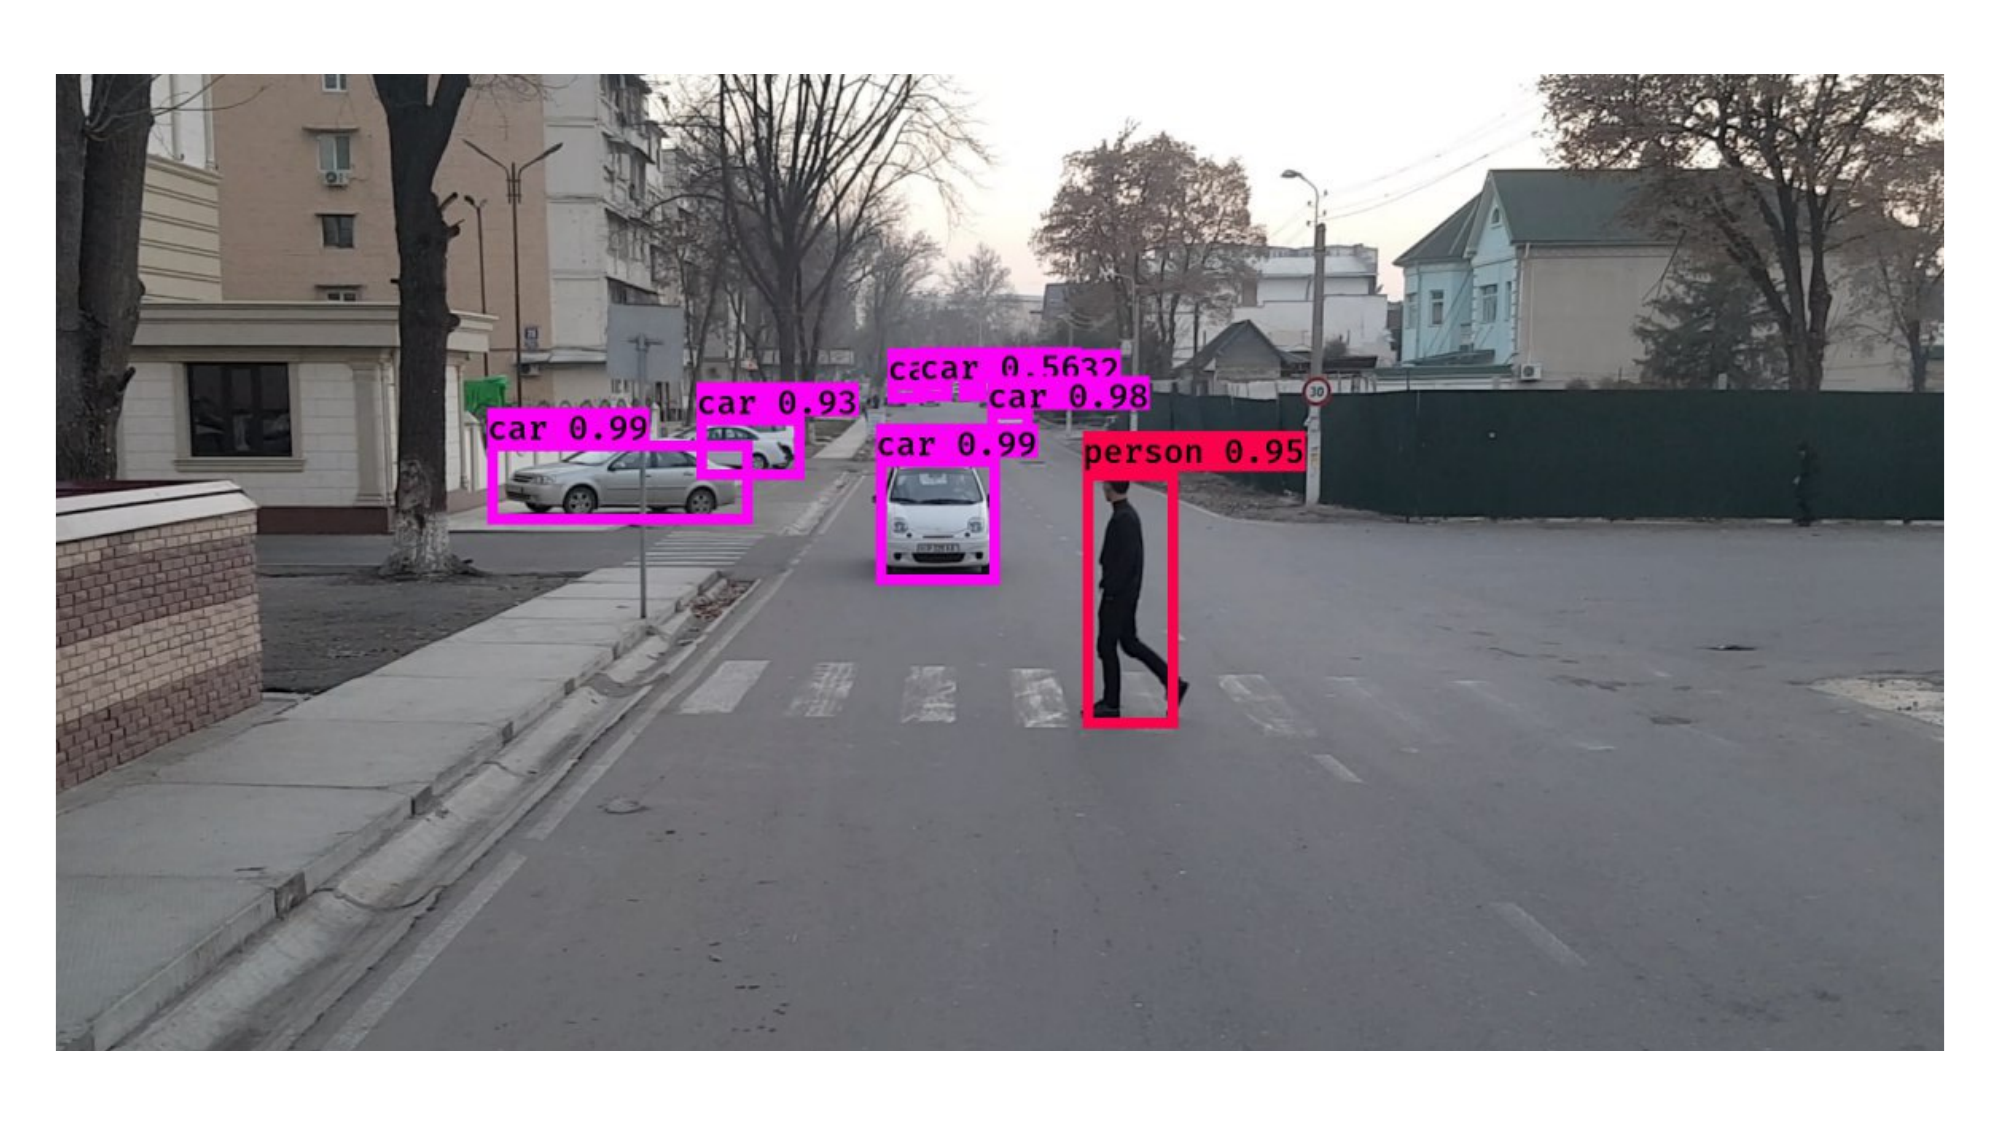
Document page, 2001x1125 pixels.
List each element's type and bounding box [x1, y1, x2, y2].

list [55, 74, 1945, 1051]
